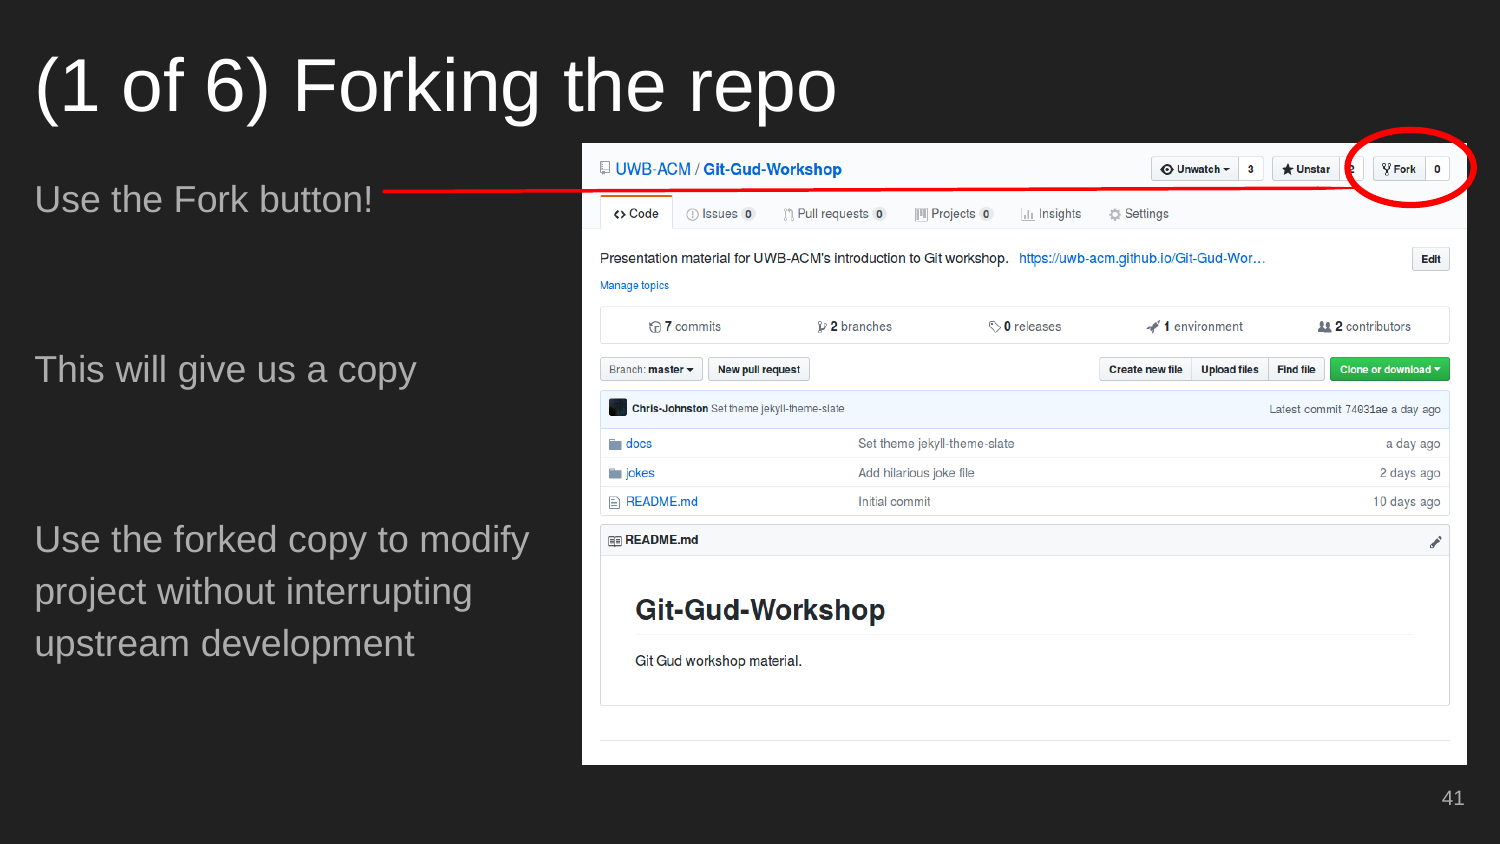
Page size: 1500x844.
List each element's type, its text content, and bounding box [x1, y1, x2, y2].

text_box [1365, 129, 1456, 141]
slide_number ‹#› [1389, 764, 1480, 830]
title (1 of 6) Forking the repo [19, 21, 1418, 116]
picture [582, 143, 1467, 766]
text_box Use the Fork button! This will give us a copy Use the forked copy to modify project without interrupting upstream development [19, 153, 570, 229]
text_box [383, 189, 577, 193]
